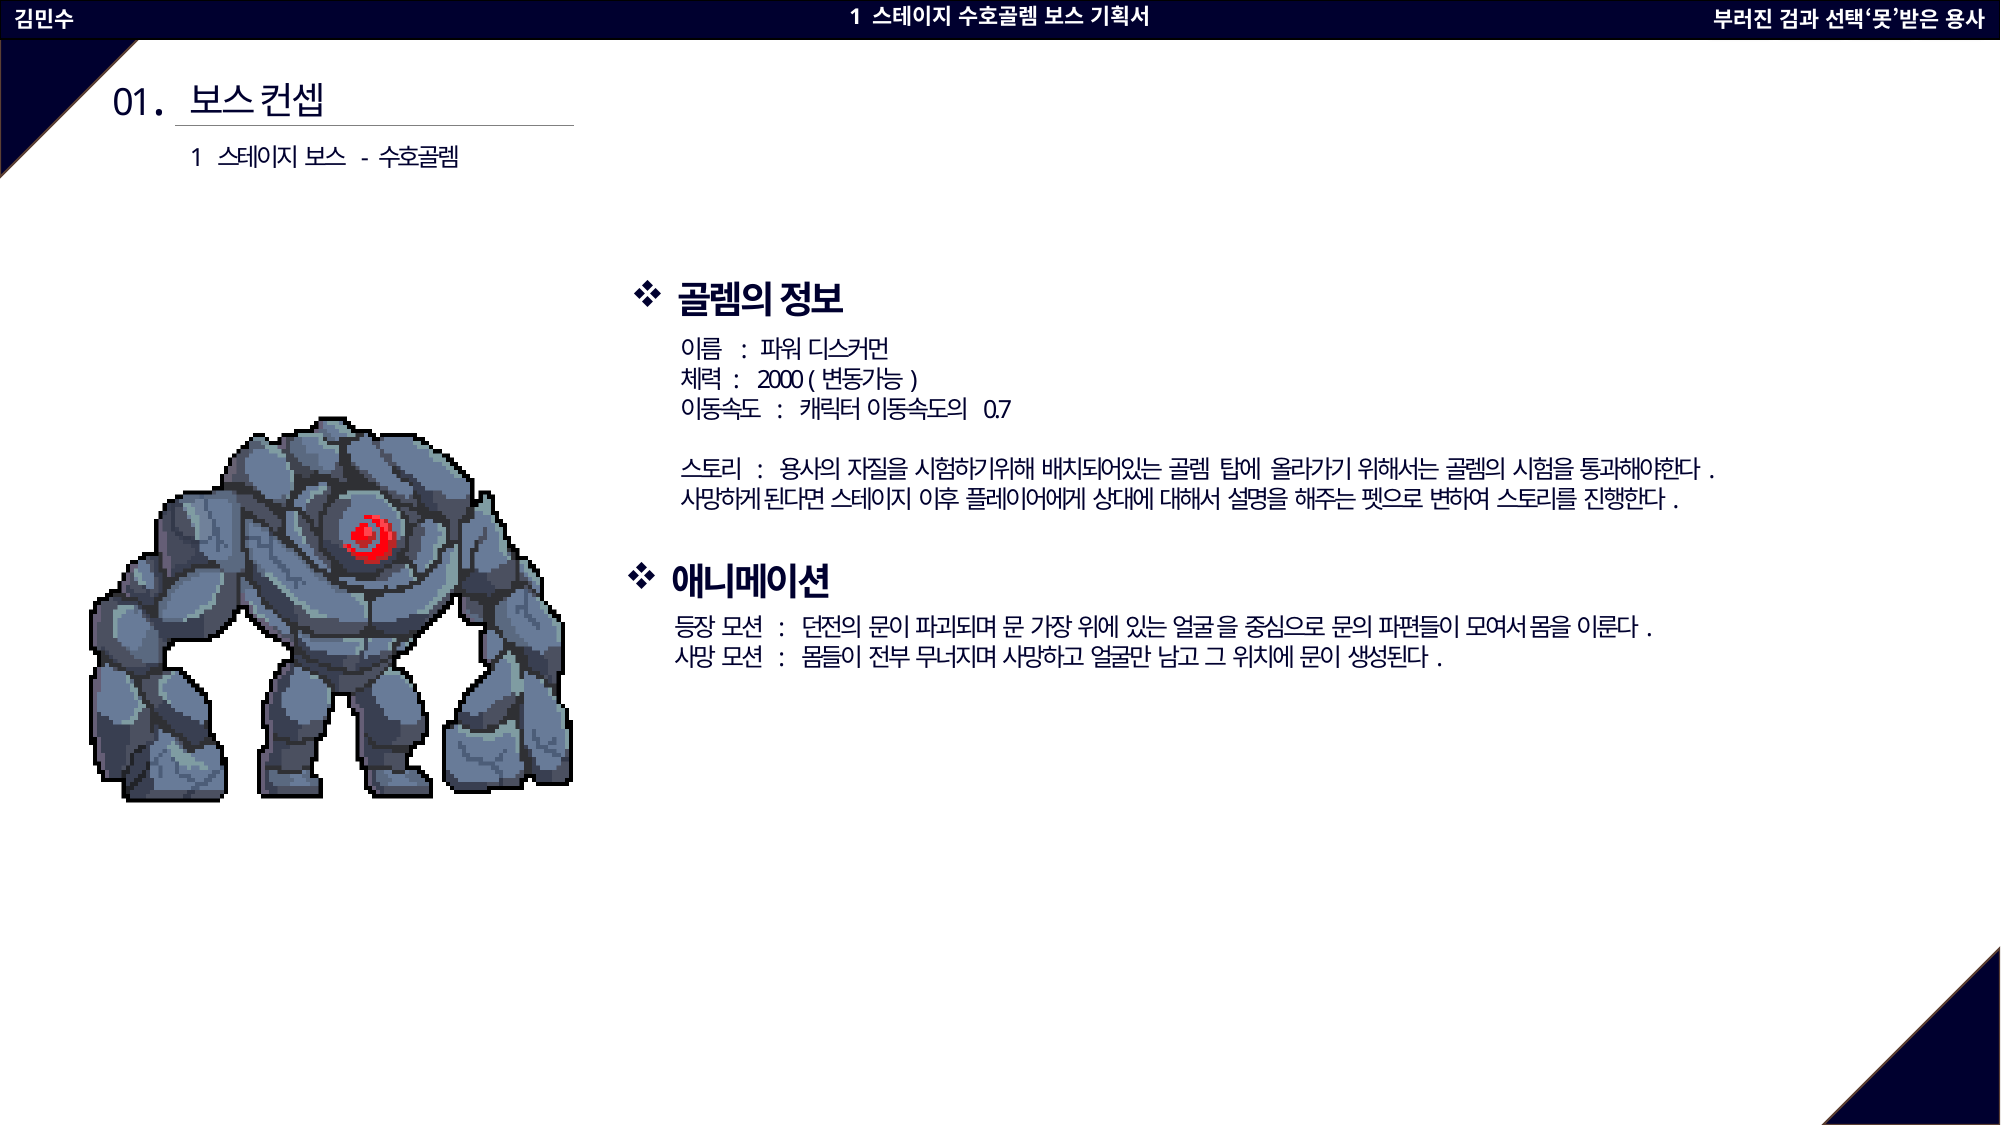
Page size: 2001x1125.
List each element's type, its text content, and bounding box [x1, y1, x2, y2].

text_box 1 스테이지 보스 - 수호골렘 [175, 134, 557, 224]
text_box 보스 컨셉 [181, 126, 418, 130]
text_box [609, 550, 1782, 681]
text_box 이름 : 파워 디스커먼 체력 : 2000 (변동가능) 이동속도 : 캐릭터 이동속도의 0.7 스토리 : 용사의 자질을 시험하기위해 배치되어있는 골렘 탑에 올라가기 위해서는 골렘의 시험을 통과해야한다. 사망하게 된다면 스테이지 이후 플레이어에게 상대에 대해서 설명을 해주는 펫으로 변하여 스토리를 진행한다. [665, 326, 1788, 521]
picture [76, 397, 593, 812]
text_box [0, 0, 2000, 41]
text_box 골렘의 정보 [616, 269, 1111, 329]
text_box 보스 컨셉 [181, 69, 418, 125]
text_box 01. [97, 58, 181, 134]
